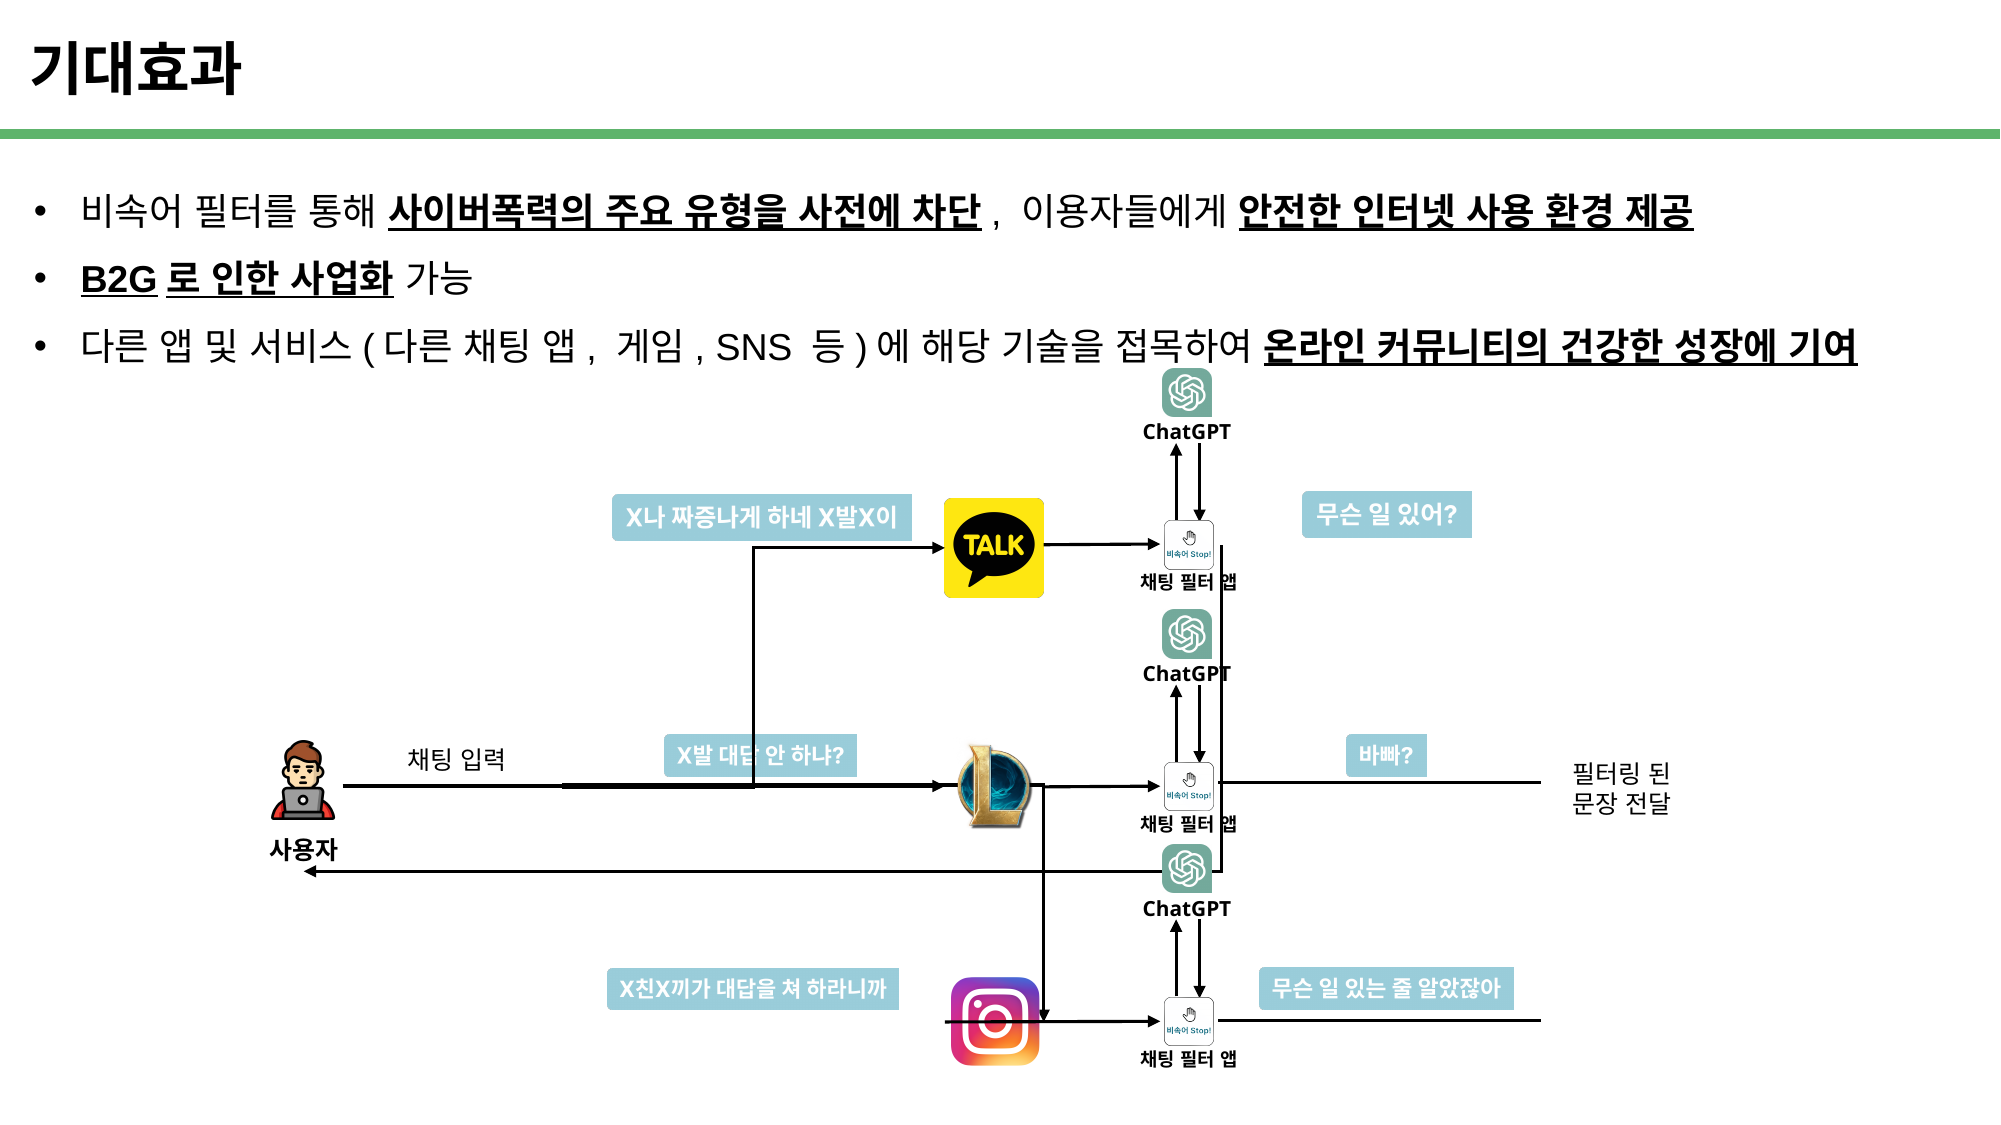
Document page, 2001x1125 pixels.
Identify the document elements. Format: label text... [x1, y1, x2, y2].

picture [944, 971, 1045, 1072]
text_box 비속어 필터를 통해 사이버폭력의 주요 유형을 사전에 차단, 이용자들에게 안전한 인터넷 사용 환경 제공 B2G로 인한 사업화 가능 다른 앱 및 서비스(다른 채팅 앱, 게임, SNS 등)에 해당 기술을 접목하여 온라인 커뮤니티의 건강한 성장에 기여 [18, 157, 1939, 376]
text_box 필터링 된 문장 전달 [1540, 750, 1703, 826]
picture [944, 497, 1045, 544]
text_box 기대효과 [14, 24, 1478, 110]
picture [1345, 733, 1427, 777]
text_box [1119, 609, 1259, 844]
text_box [250, 739, 358, 873]
picture [1302, 490, 1473, 539]
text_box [561, 873, 946, 1023]
picture [1258, 966, 1515, 1011]
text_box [1119, 844, 1259, 1079]
picture [611, 493, 913, 541]
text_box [1119, 367, 1259, 602]
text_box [303, 544, 1222, 873]
